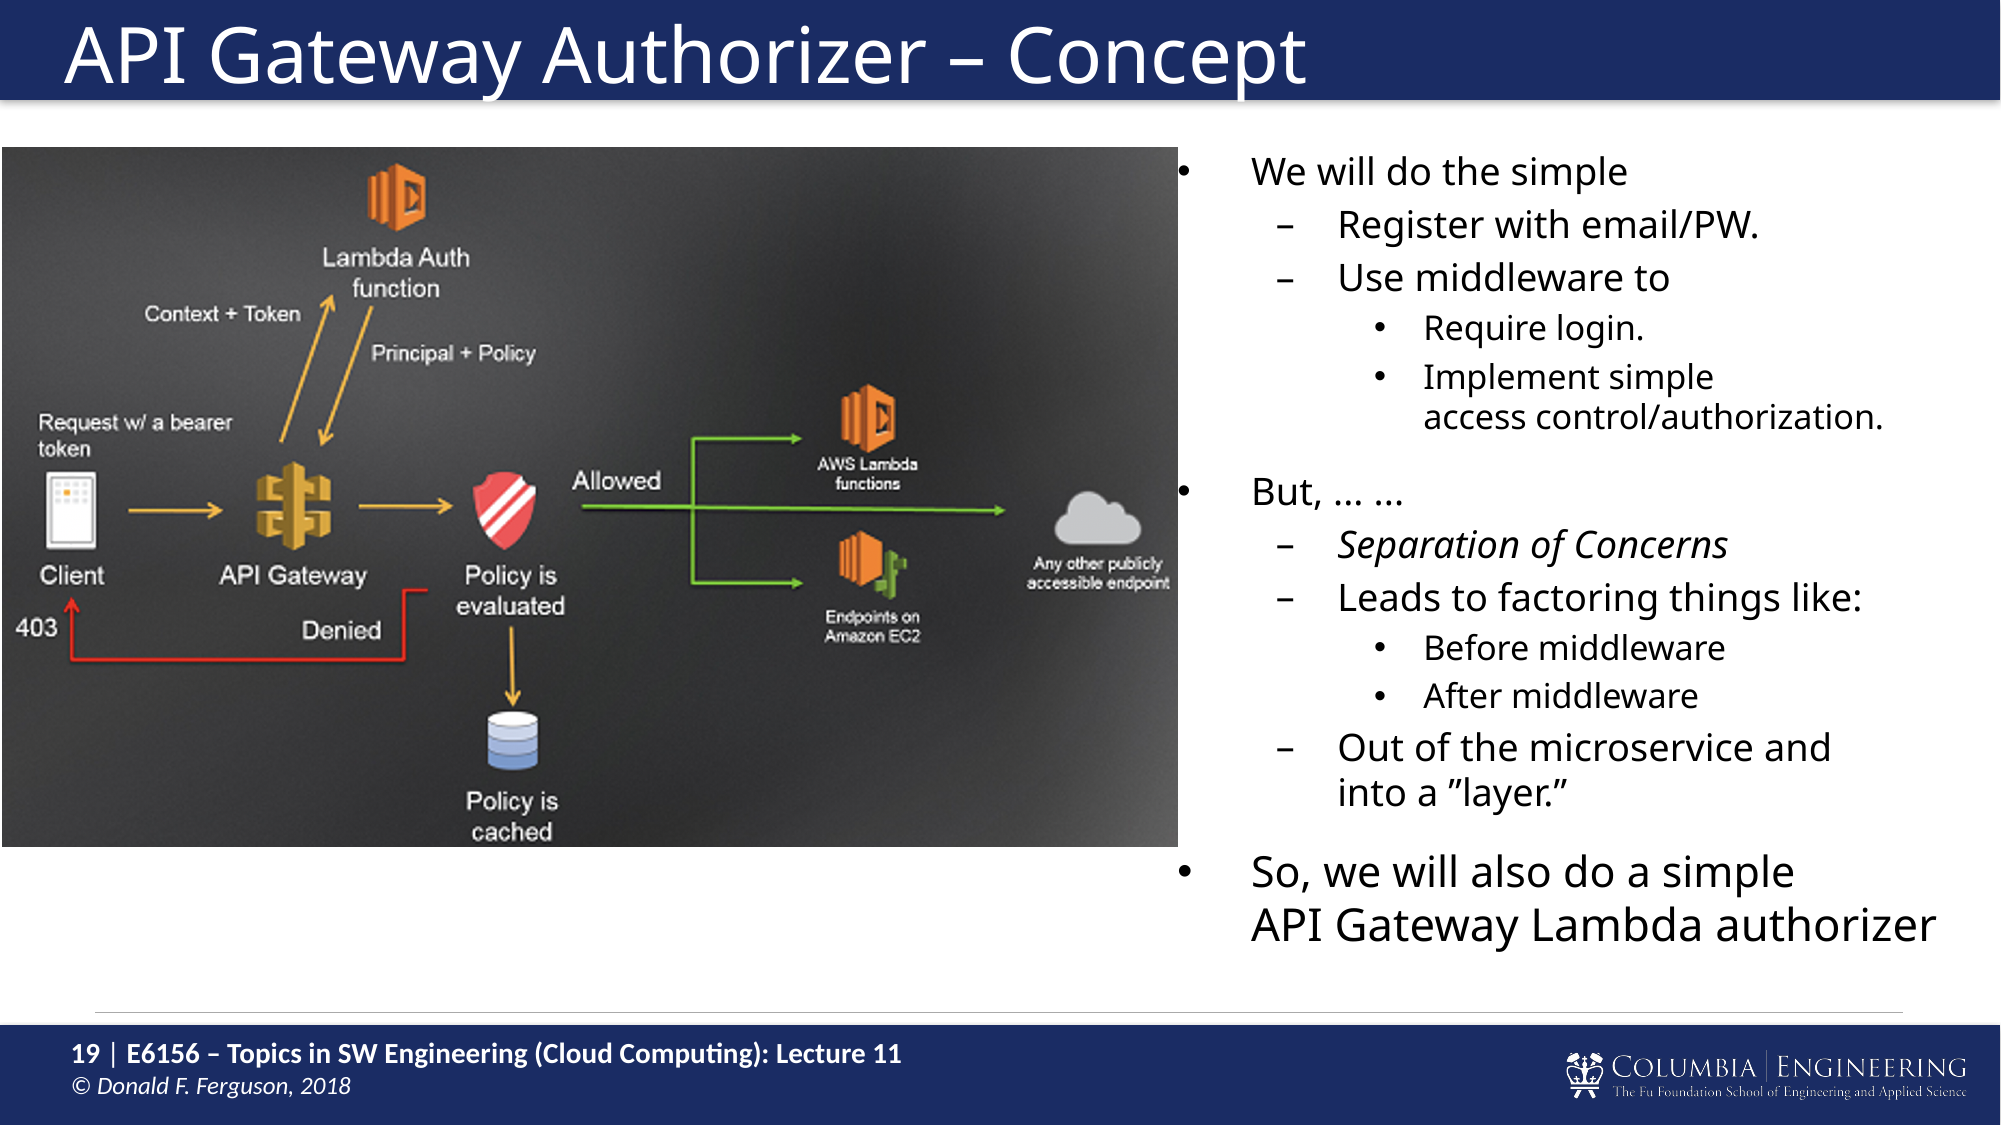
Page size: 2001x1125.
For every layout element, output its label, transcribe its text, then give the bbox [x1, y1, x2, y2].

title API Gateway Authorizer – Concept [50, 8, 1861, 94]
picture [1, 147, 1178, 847]
list We will do the simple Register with email/PW. Use middleware to Require login. Implement simple access control/authorization. But, ... ... Separation of Concerns Leads to factoring things like: Before middleware After middleware Out of the microservice and into a ”layer.” So, we will also do a simple API Gateway Lambda authorizer [1177, 147, 1998, 1008]
